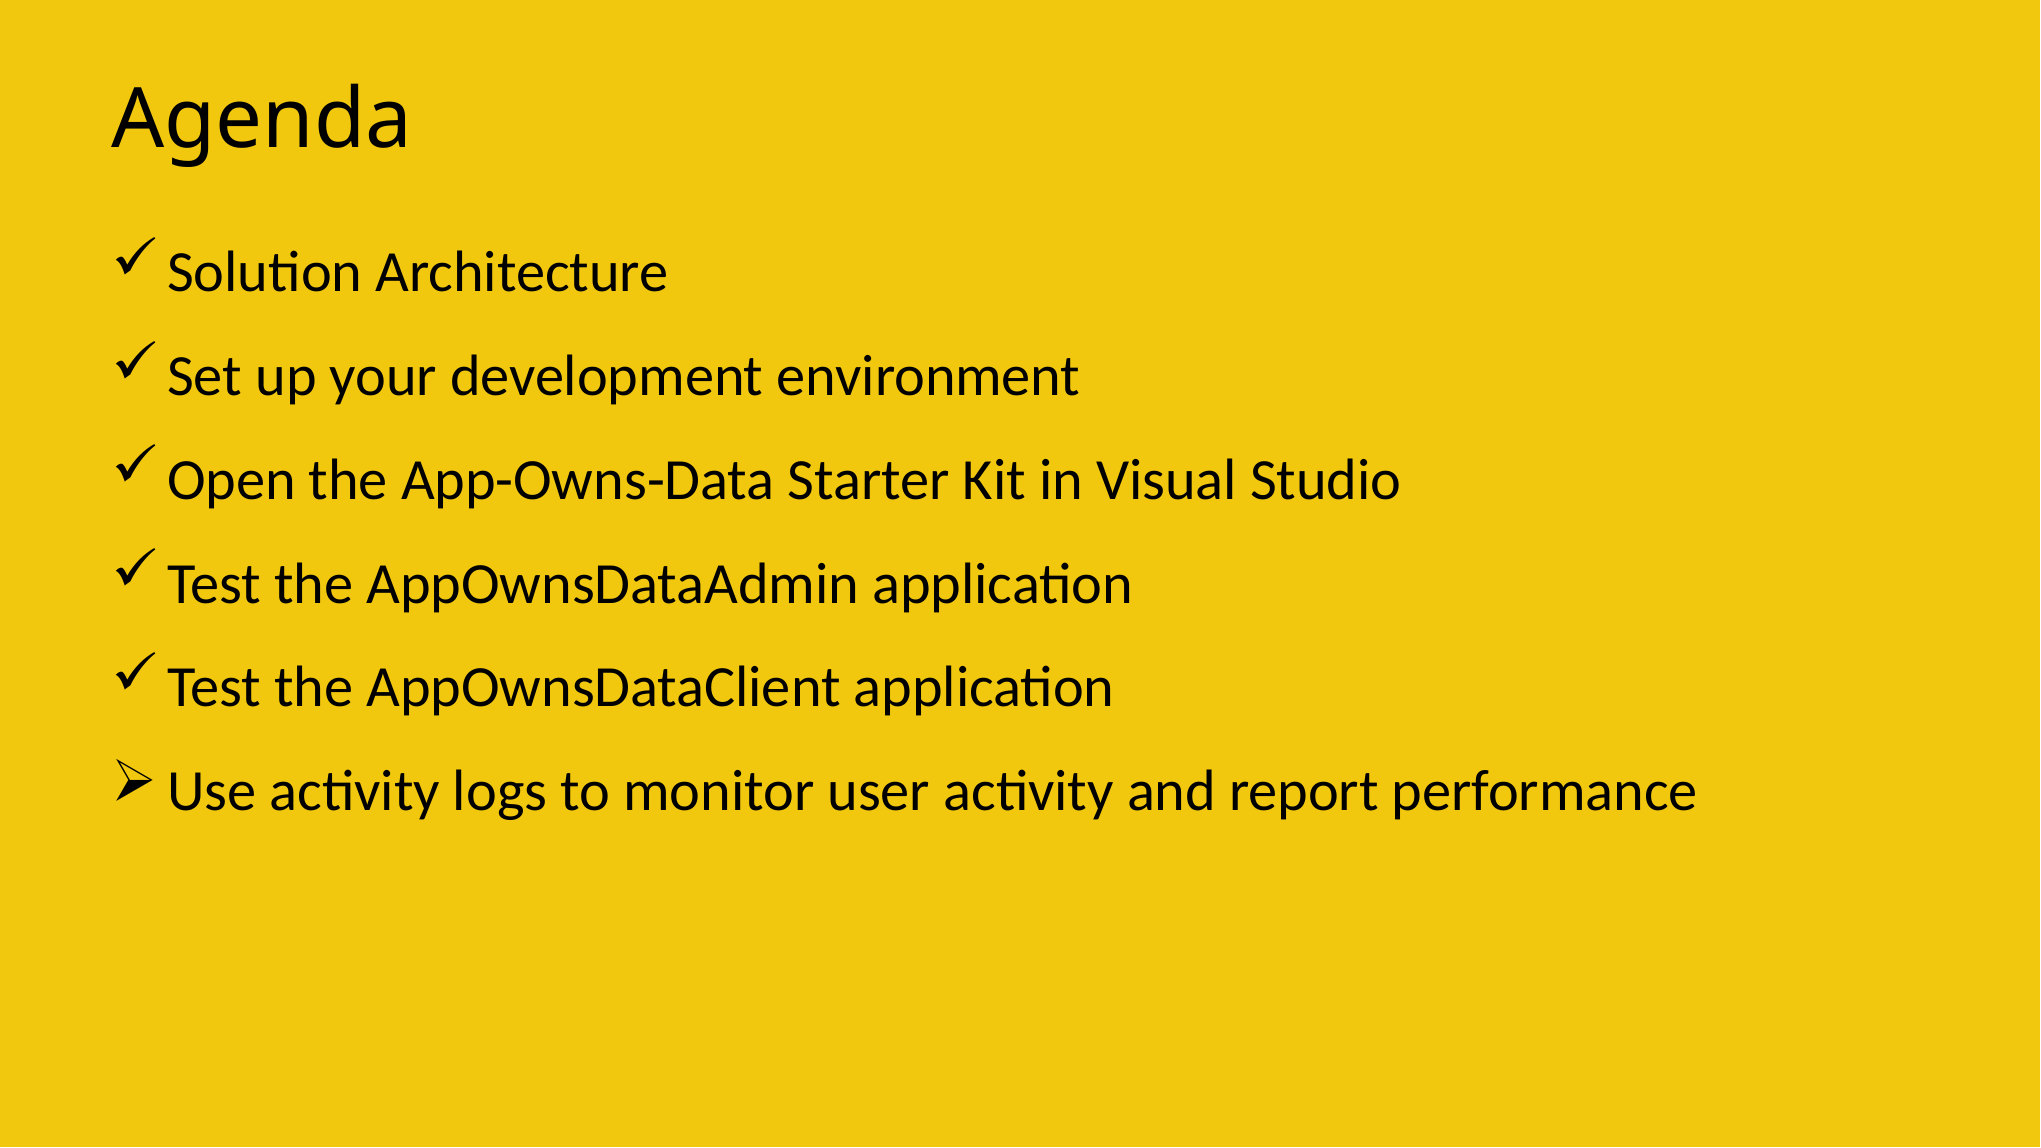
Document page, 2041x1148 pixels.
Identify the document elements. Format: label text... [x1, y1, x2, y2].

title Agenda [96, 75, 1941, 166]
list Solution Architecture Set up your development environment Open the App-Owns-Data Starter Kit in Visual Studio Test the AppOwnsDataAdmin application Test the AppOwnsDataClient application Use activity logs to monitor user activity and report performance [96, 226, 1941, 513]
